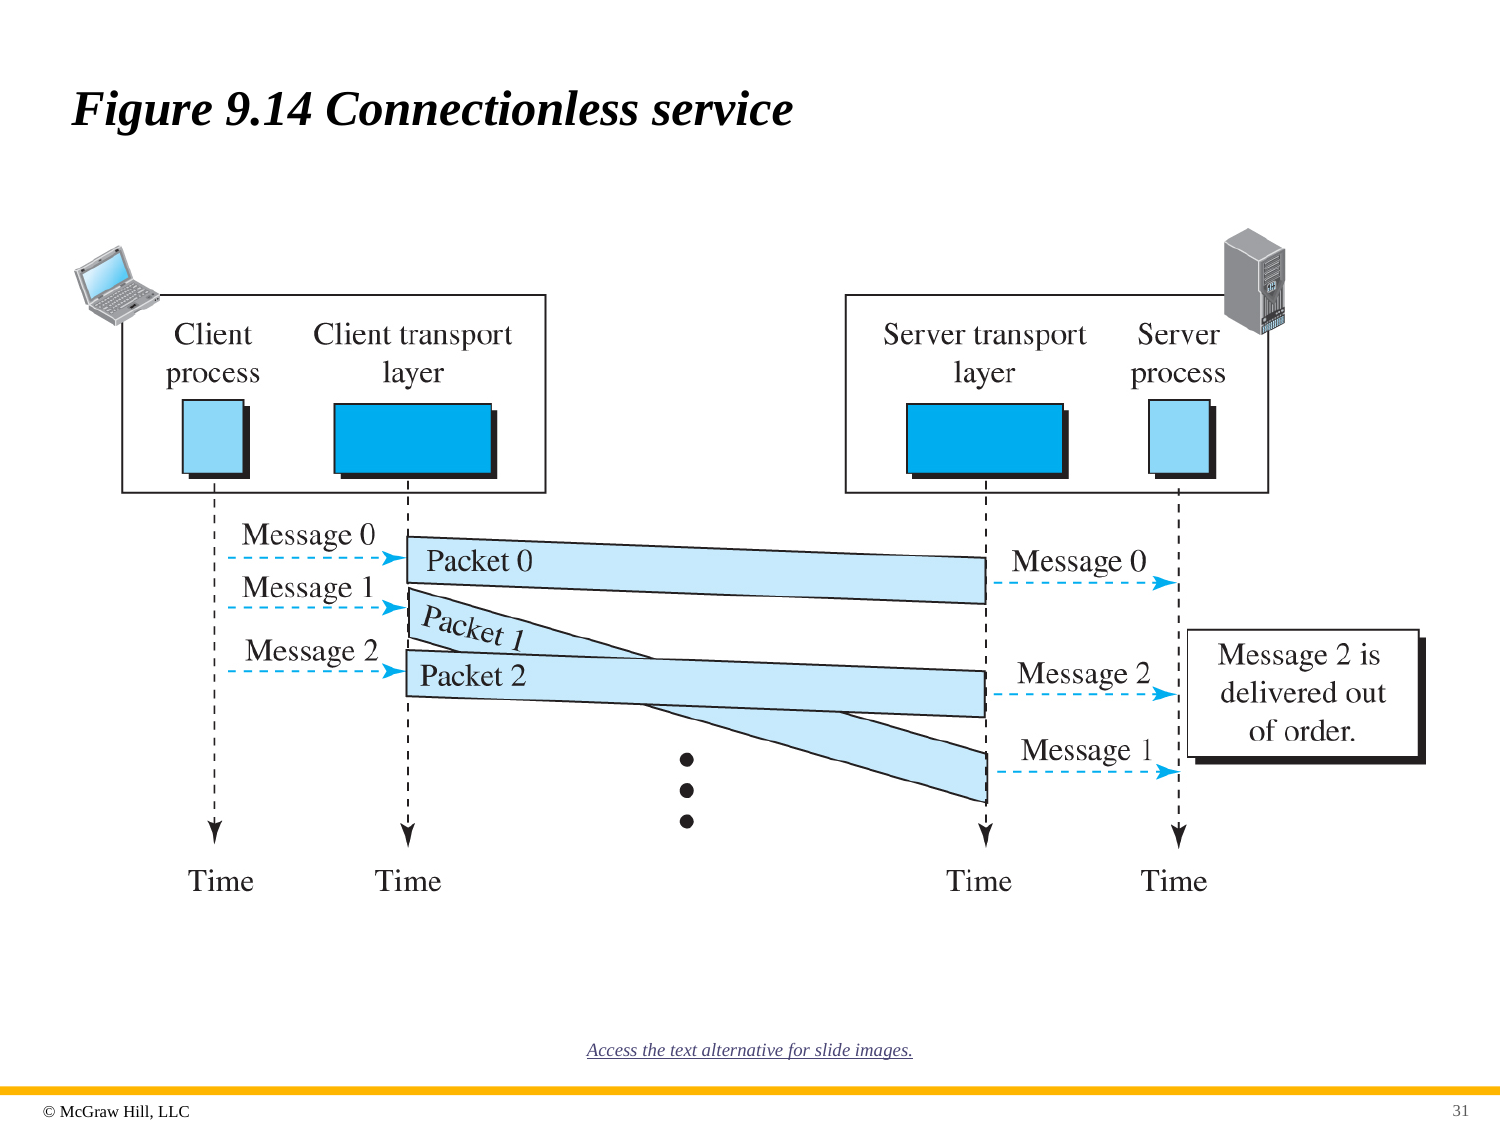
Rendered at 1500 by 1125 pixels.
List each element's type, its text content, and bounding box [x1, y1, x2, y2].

list Access the text alternative for slide images. [525, 1033, 975, 1066]
title Figure 9.14 Connectionless service [56, 50, 1444, 162]
slide_number 31 [1418, 1096, 1477, 1123]
picture [73, 228, 1426, 904]
